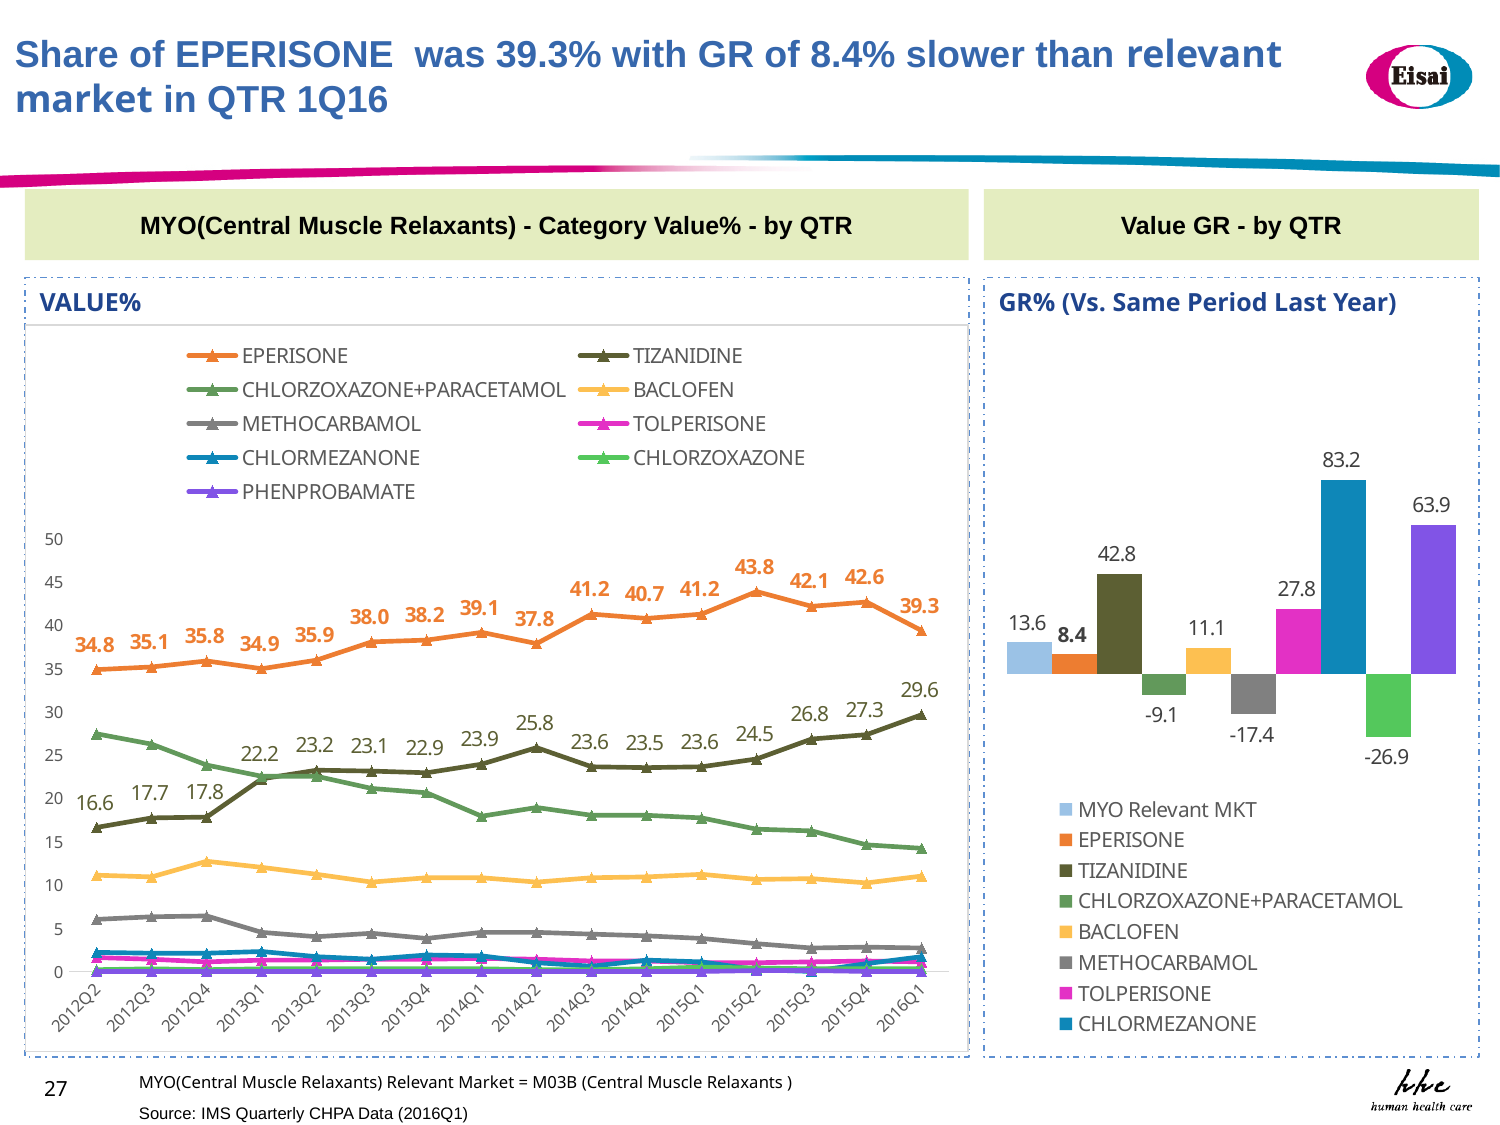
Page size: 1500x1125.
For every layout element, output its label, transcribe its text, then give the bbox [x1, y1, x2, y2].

picture [0, 152, 1500, 191]
chart [983, 323, 1480, 1053]
list MYO(Central Muscle Relaxants) Relevant Market = M03B (Central Muscle Relaxants ) [123, 1068, 1372, 1095]
text_box Value GR - by QTR [983, 189, 1479, 261]
text_box [983, 277, 1479, 323]
chart [24, 323, 970, 1053]
text_box MYO(Central Muscle Relaxants) - Category Value% - by QTR [24, 189, 969, 261]
picture [1424, 83, 1473, 110]
slide_number 27 [29, 1069, 123, 1110]
picture [1366, 45, 1450, 110]
text_box [24, 277, 969, 323]
text_box Source: IMS Quarterly CHPA Data (2016Q1) [123, 1095, 1372, 1125]
picture [1372, 1069, 1473, 1111]
list Share of EPERISONE was 39.3% with GR of 8.4% slower than relevant market in QTR 1Q16 [0, 0, 1337, 150]
picture [1436, 45, 1473, 70]
